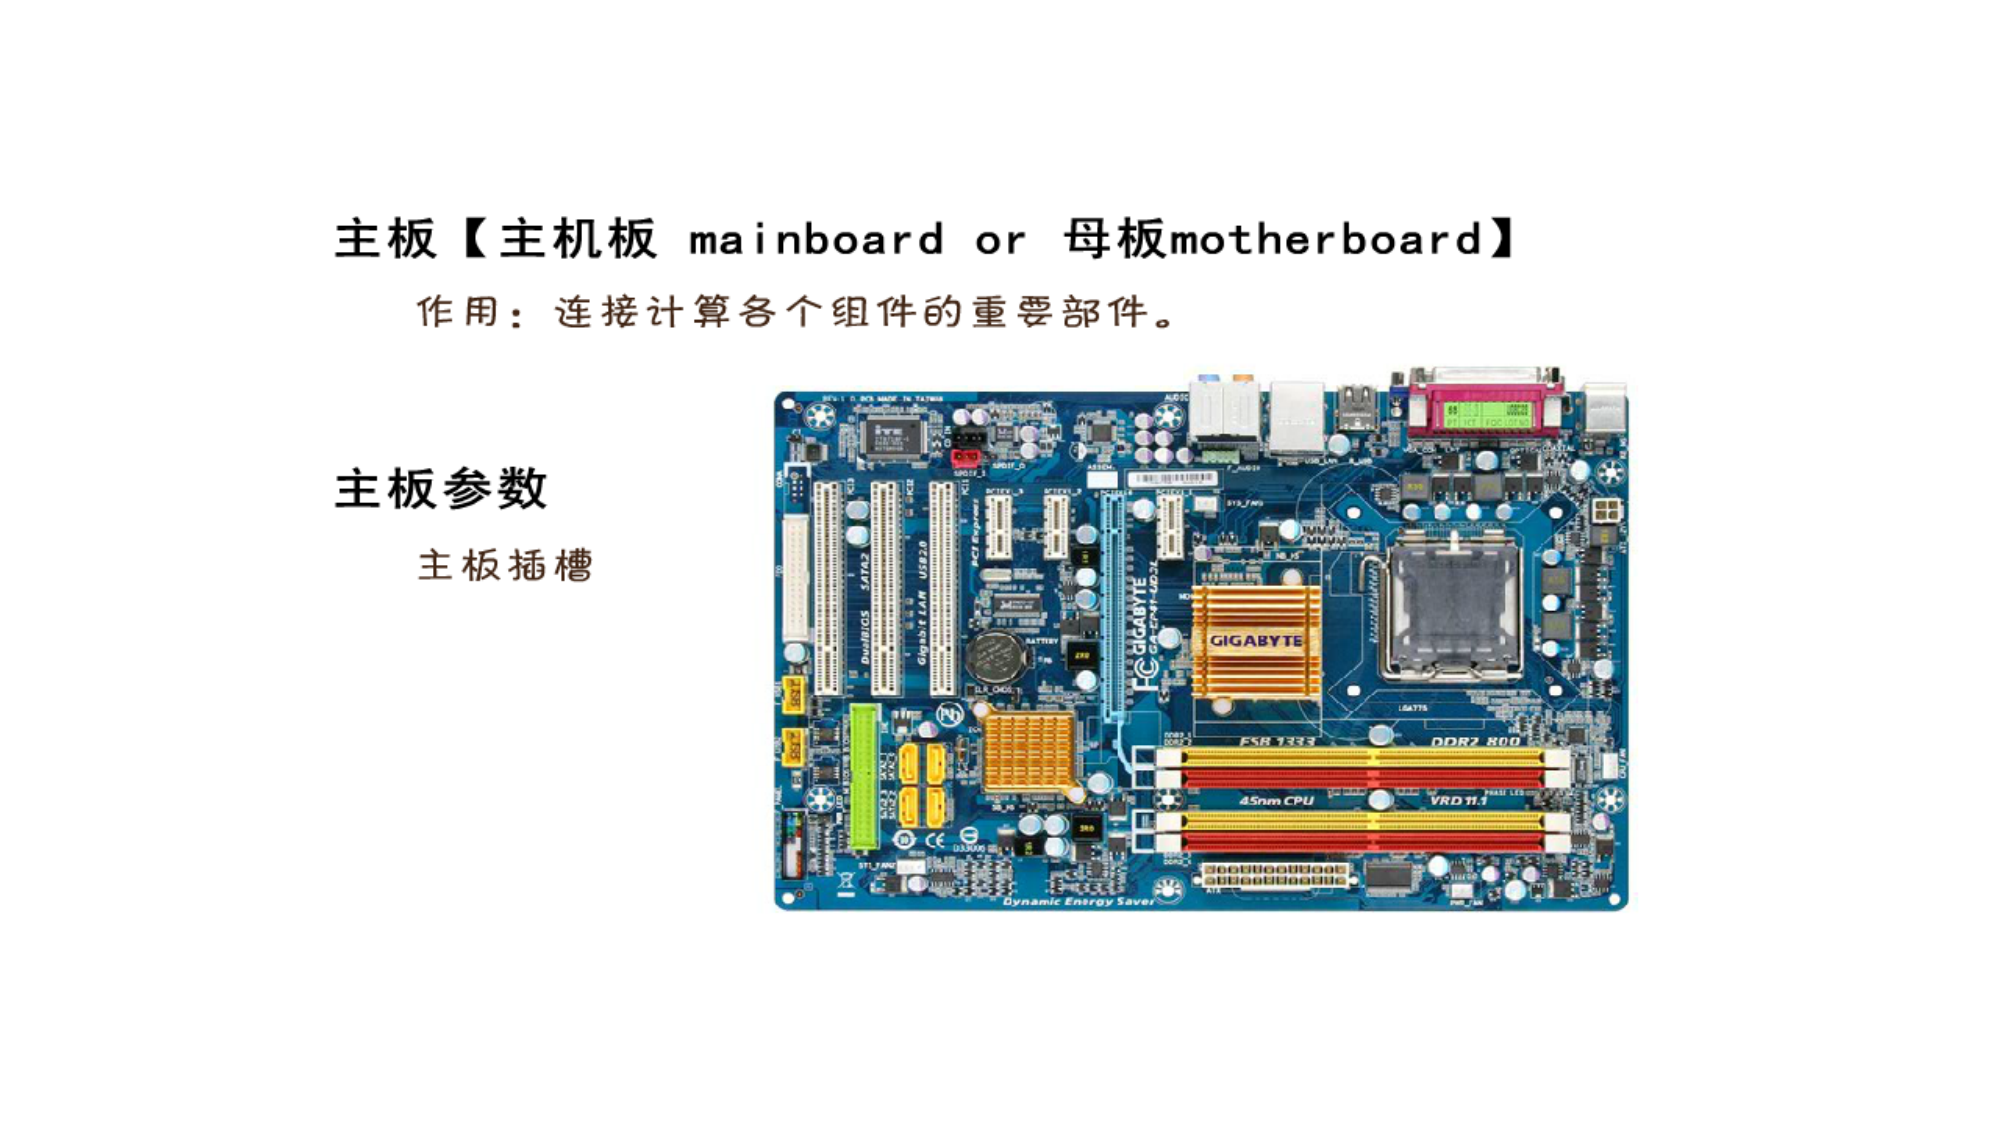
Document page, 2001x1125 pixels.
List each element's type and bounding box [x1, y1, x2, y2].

picture [282, 190, 1718, 935]
